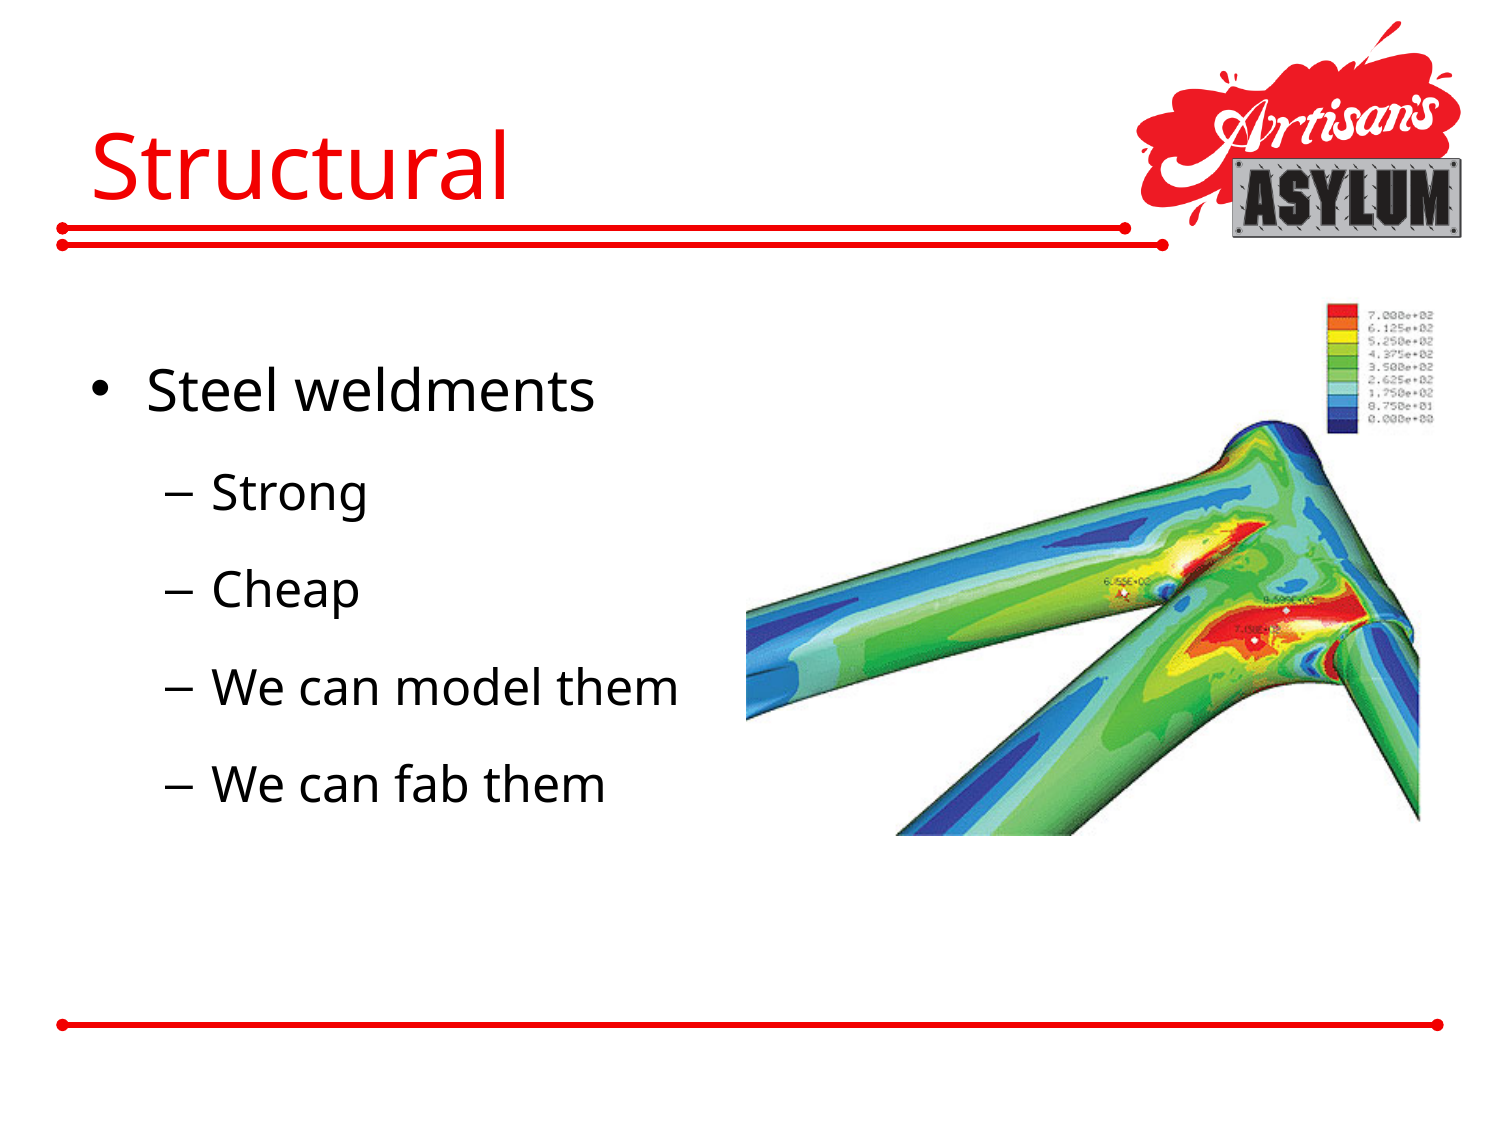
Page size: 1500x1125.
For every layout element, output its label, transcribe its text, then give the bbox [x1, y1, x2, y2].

title Structural [74, 37, 1113, 226]
list Steel weldments Strong Cheap We can model them We can fab them [74, 249, 713, 1006]
picture [1125, 11, 1475, 250]
picture [745, 284, 1447, 836]
